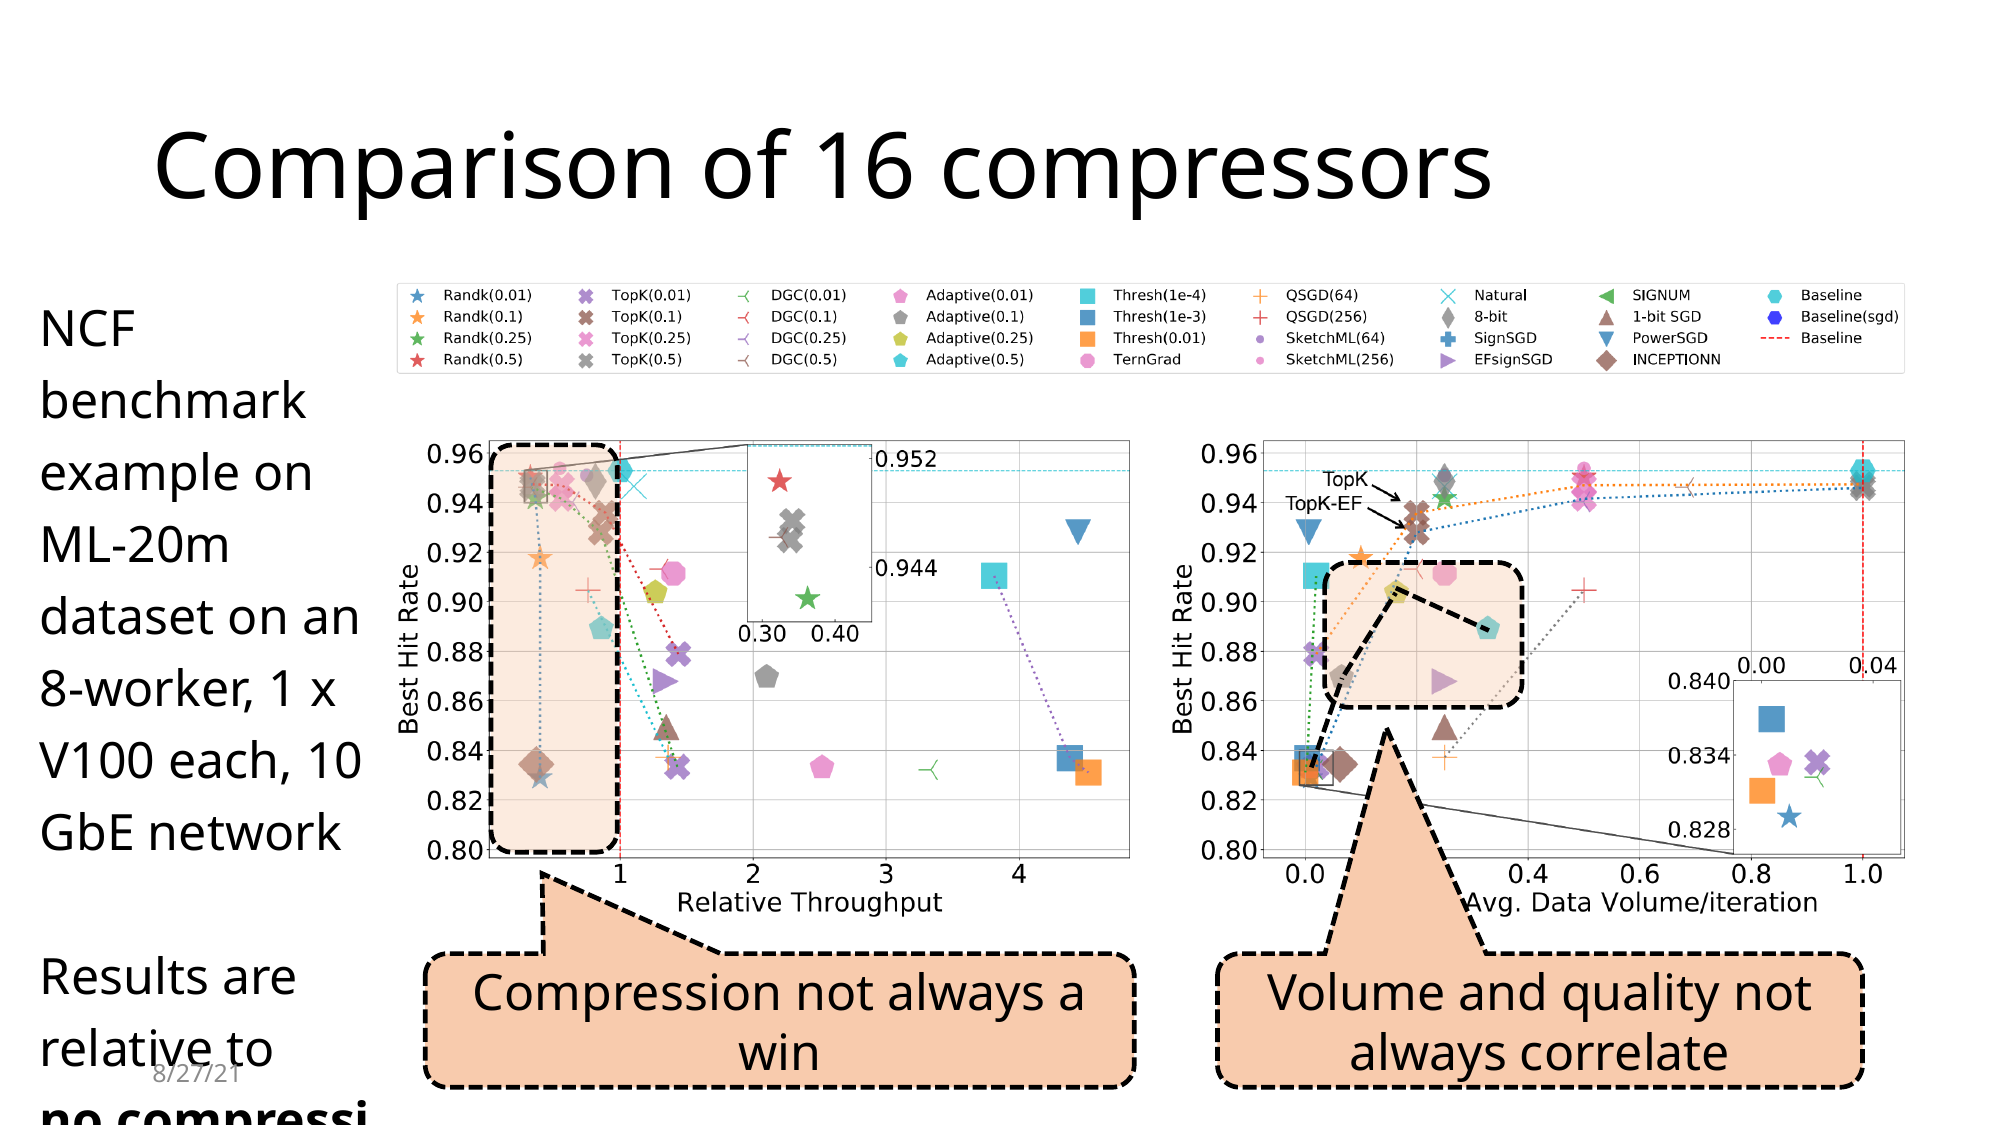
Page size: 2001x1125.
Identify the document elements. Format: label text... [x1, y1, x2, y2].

picture [391, 435, 1135, 921]
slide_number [137, 1042, 588, 1103]
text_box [1311, 678, 1343, 768]
text_box Compression not always a win [424, 921, 1135, 1088]
text_box NCF benchmark example on ML-20m dataset on an 8-worker, 1 x V100 each, 10 GbE network Results are relative to no compression baseline [25, 277, 392, 1125]
footer Net-Accel DDL Tutorial [662, 1042, 1338, 1103]
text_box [1344, 592, 1396, 675]
picture [391, 277, 1909, 376]
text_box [1395, 587, 1489, 631]
picture [1166, 435, 1909, 921]
text_box Volume and quality not always correlate [1216, 921, 1864, 1088]
title Comparison of 16 compressors [137, 59, 1863, 277]
slide_number 109 [1412, 1042, 1863, 1103]
